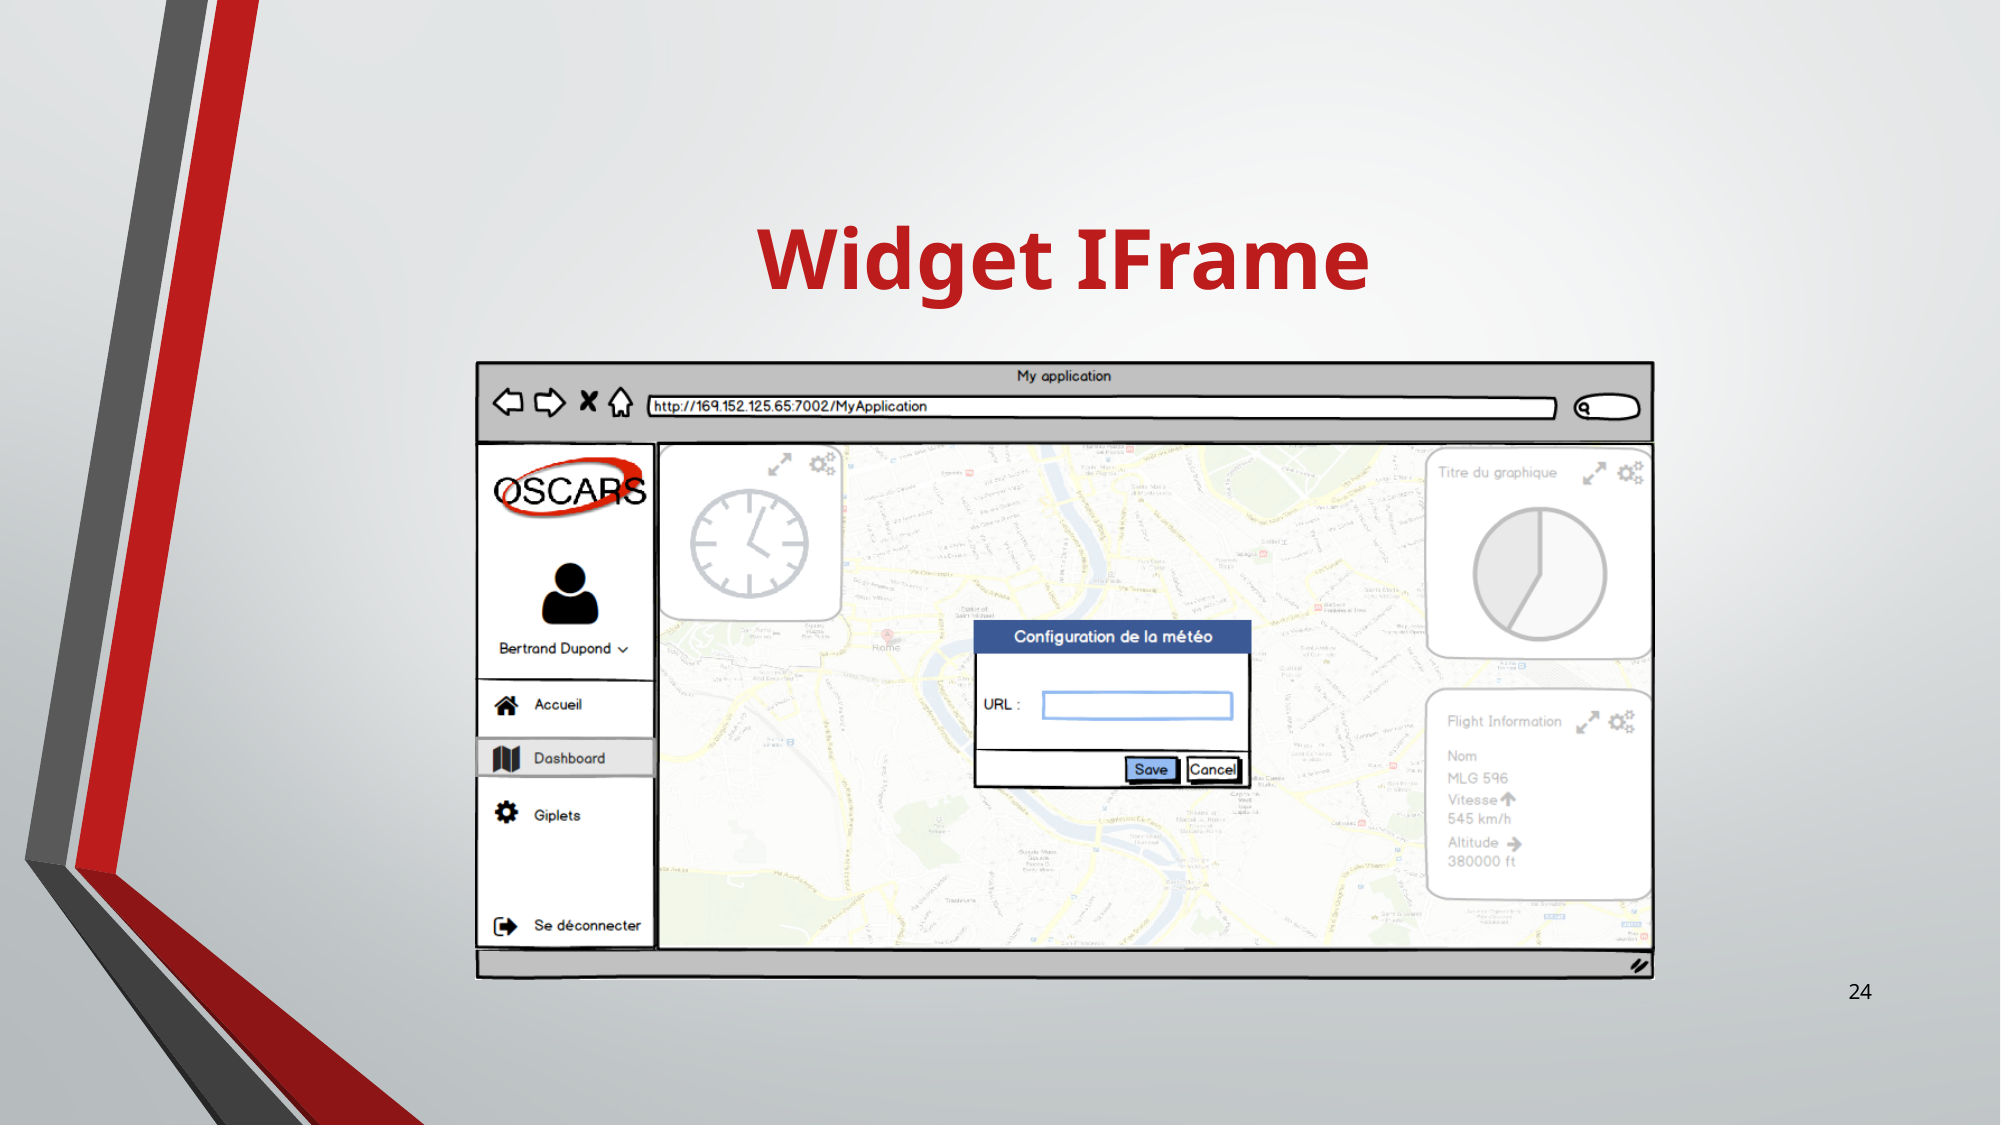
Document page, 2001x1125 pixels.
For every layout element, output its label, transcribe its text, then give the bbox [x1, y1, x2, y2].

title Widget IFrame [243, 112, 1887, 400]
slide_number 24 [1796, 962, 1887, 1023]
picture [475, 361, 1655, 980]
